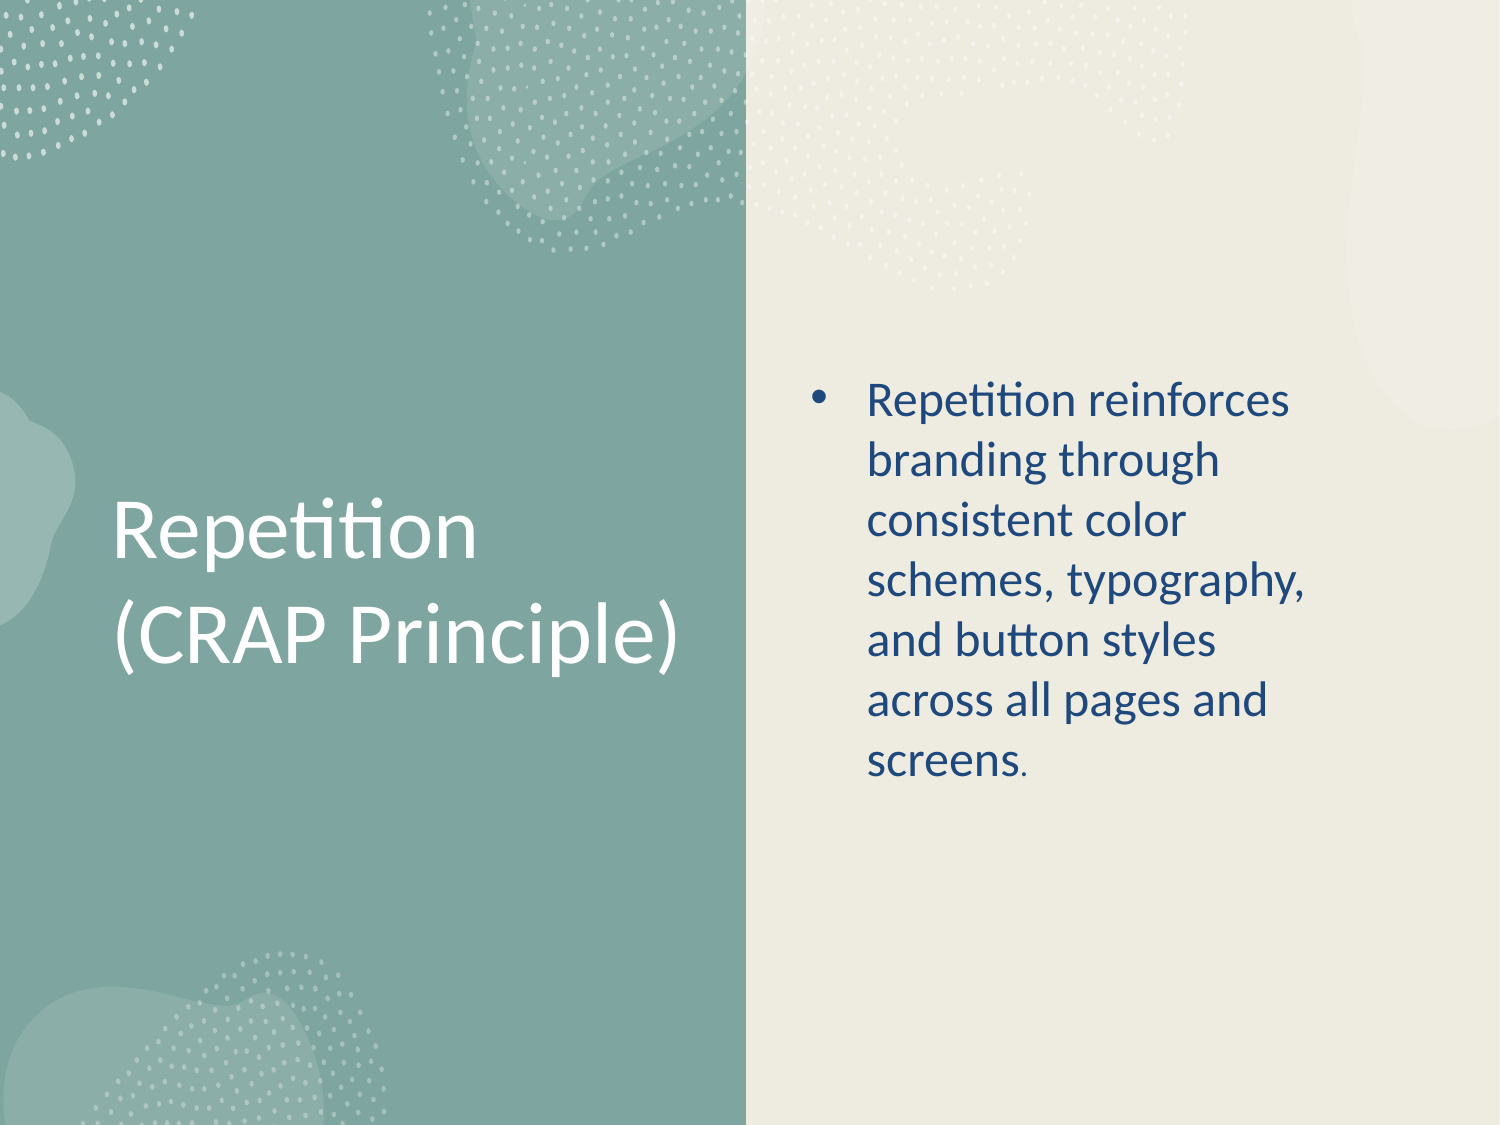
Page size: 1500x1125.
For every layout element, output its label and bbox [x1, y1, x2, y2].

text_box [0, 0, 1500, 1125]
